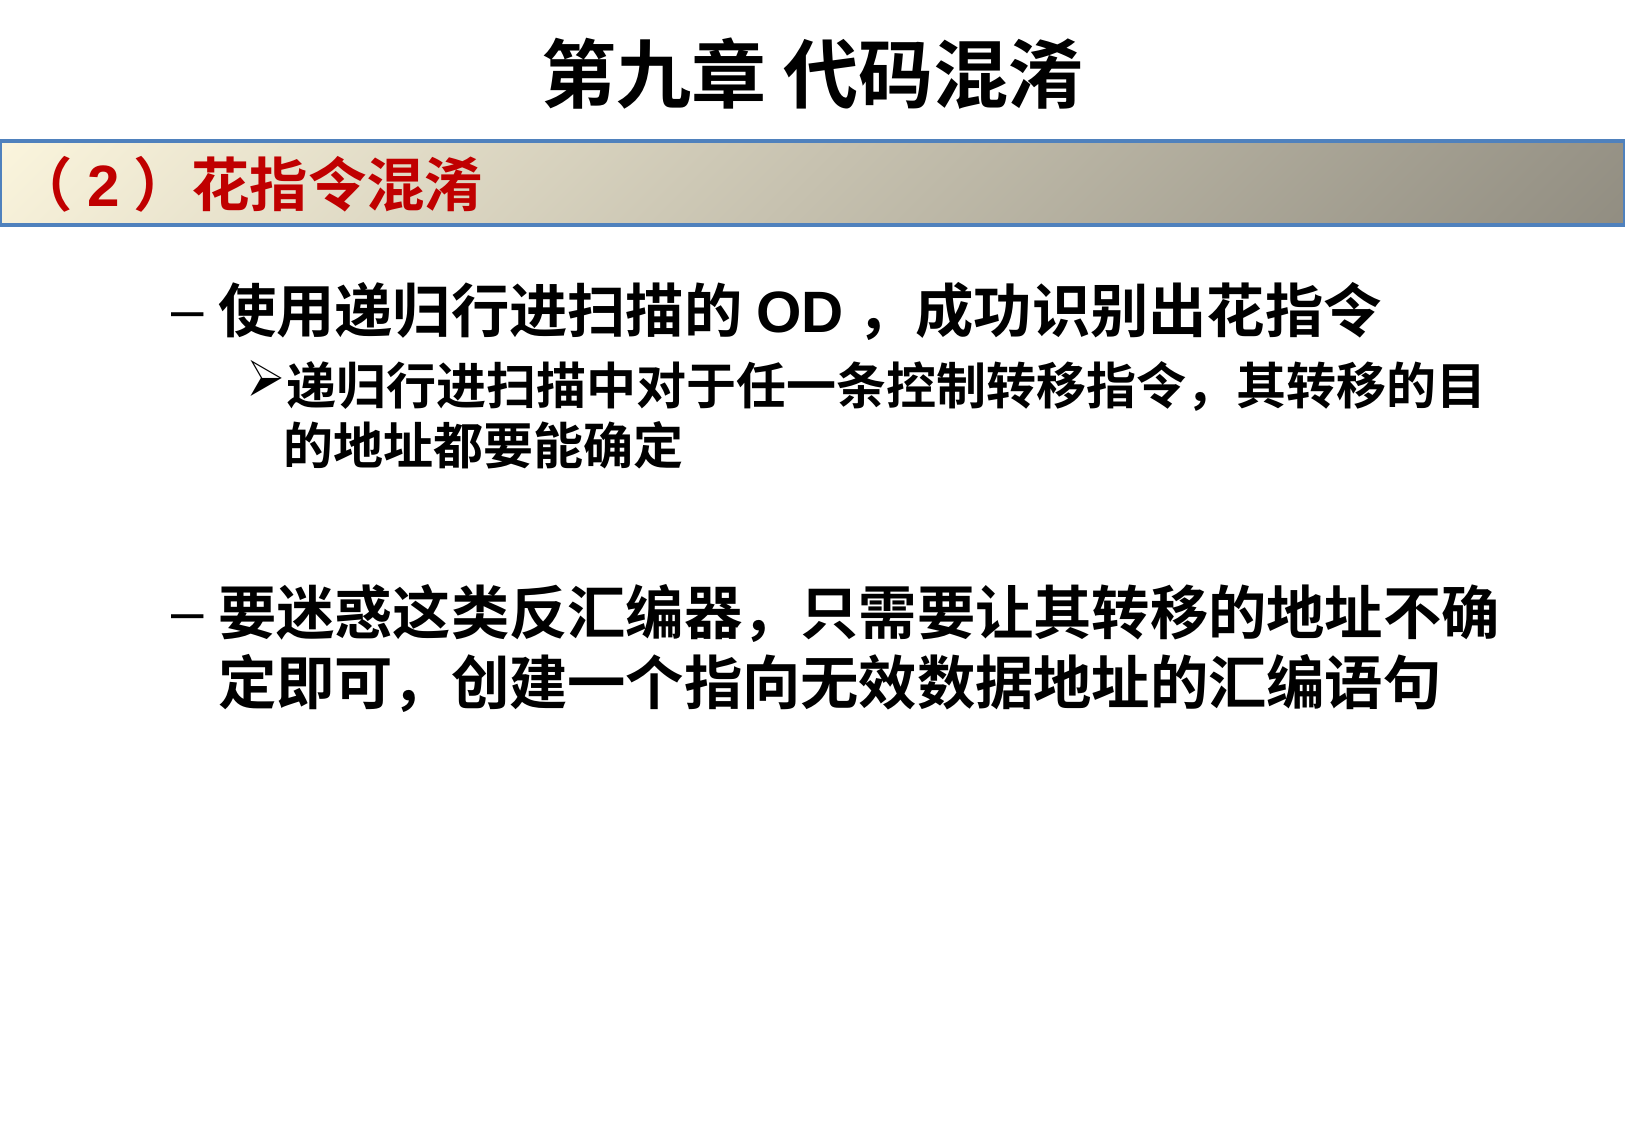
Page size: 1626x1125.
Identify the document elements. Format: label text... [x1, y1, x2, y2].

list 使用递归行进扫描的OD，成功识别出花指令 递归行进扫描中对于任一条控制转移指令，其转移的目的地址都要能确定 要迷惑这类反汇编器，只需要让其转移的地址不确定即可，创建一个指向无效数据地址的汇编语句 [81, 267, 1544, 882]
title 第九章 代码混淆 [81, 19, 1544, 126]
text_box （2）花指令混淆 [0, 139, 1625, 227]
